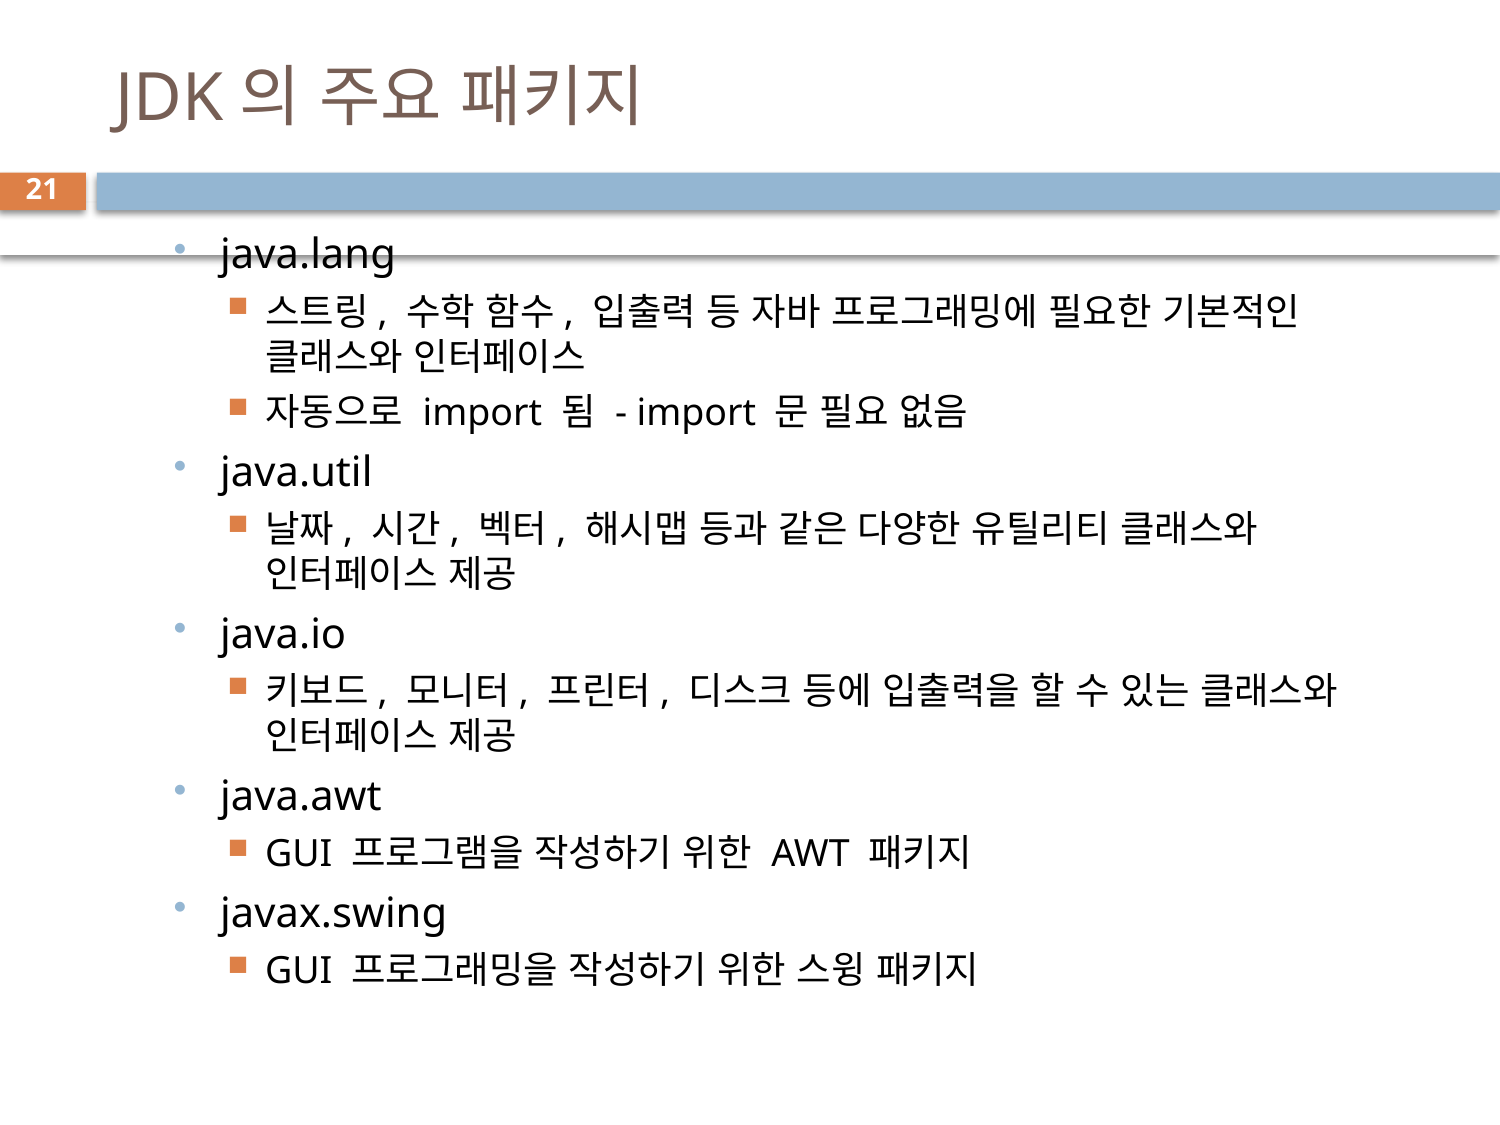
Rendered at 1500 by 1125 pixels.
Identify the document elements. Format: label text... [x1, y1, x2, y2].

list java.lang 스트링, 수학 함수, 입출력 등 자바 프로그래밍에 필요한 기본적인 클래스와 인터페이스 자동으로 import 됨 - import 문 필요 없음 java.util 날짜, 시간, 벡터, 해시맵 등과 같은 다양한 유틸리티 클래스와 인터페이스 제공 java.io 키보드, 모니터, 프린터, 디스크 등에 입출력을 할 수 있는 클래스와 인터페이스 제공 java.awt GUI 프로그램을 작성하기 위한 AWT 패키지 javax.swing GUI 프로그래밍을 작성하기 위한 스윙 패키지 [100, 219, 1438, 1047]
slide_number 21 [0, 170, 87, 211]
title JDK의 주요 패키지 [100, 37, 1438, 149]
